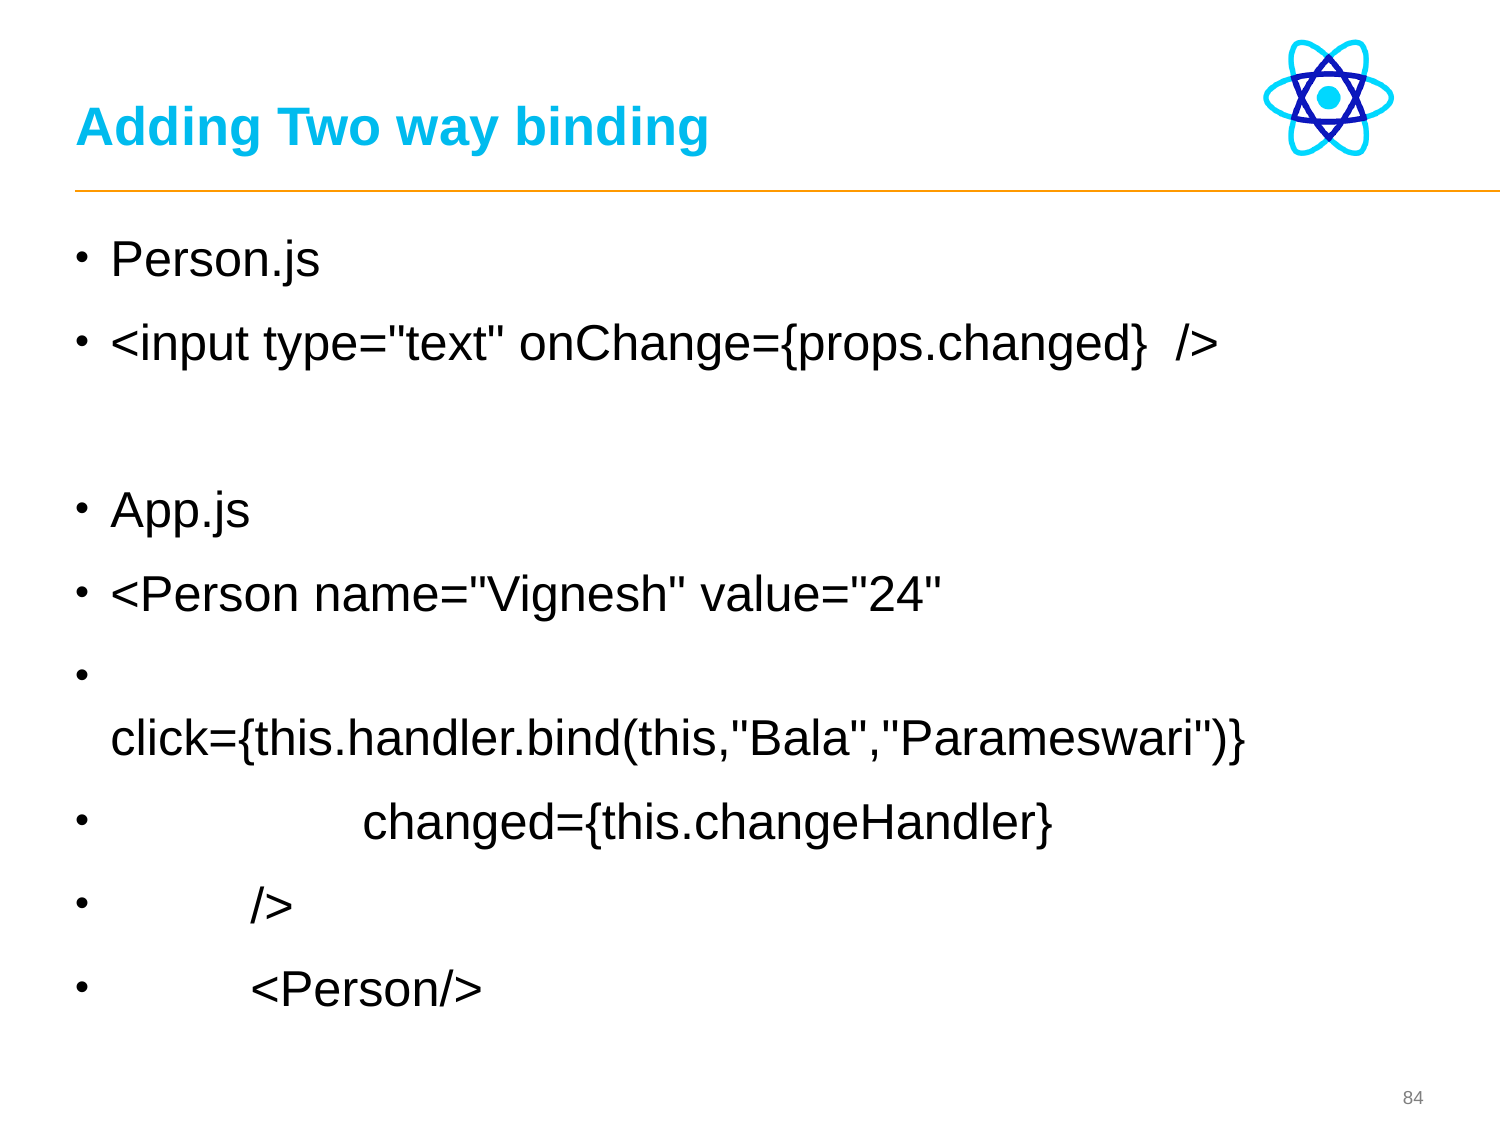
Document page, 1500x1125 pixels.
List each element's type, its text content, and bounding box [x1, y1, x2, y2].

list Person.js <input type="text" onChange={props.changed} /> App.js <Person name="Vignesh" value="24" click={this.handler.bind(this,"Bala","Parameswari")} changed={this.changeHandler} /> <Person/> [75, 226, 1425, 1018]
title Adding Two way binding [75, 27, 1422, 157]
